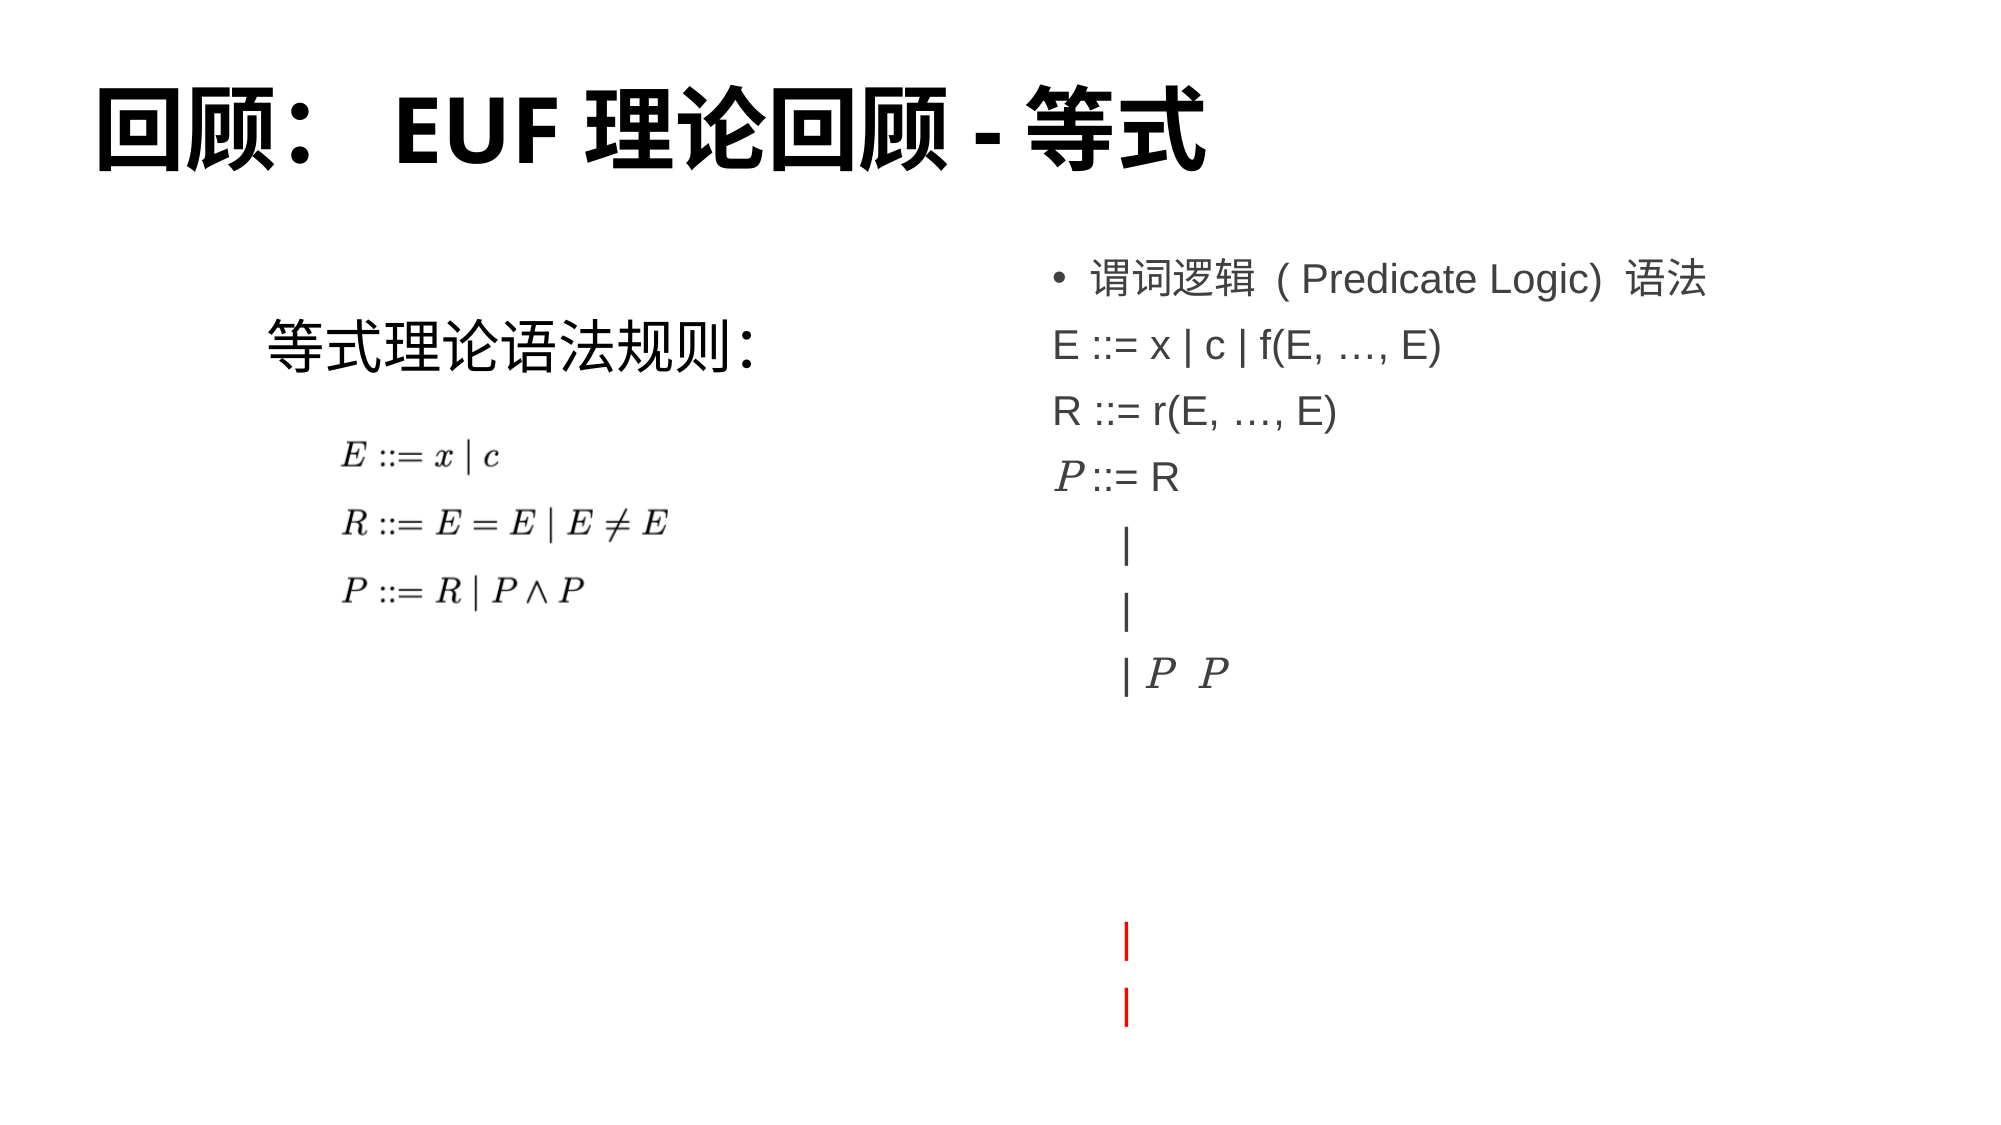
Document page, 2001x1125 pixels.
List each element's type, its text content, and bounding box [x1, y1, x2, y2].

picture [252, 388, 717, 633]
title 回顾：EUF理论回顾-等式 [78, 25, 1804, 243]
text_box 等式理论语法规则： [252, 302, 942, 388]
